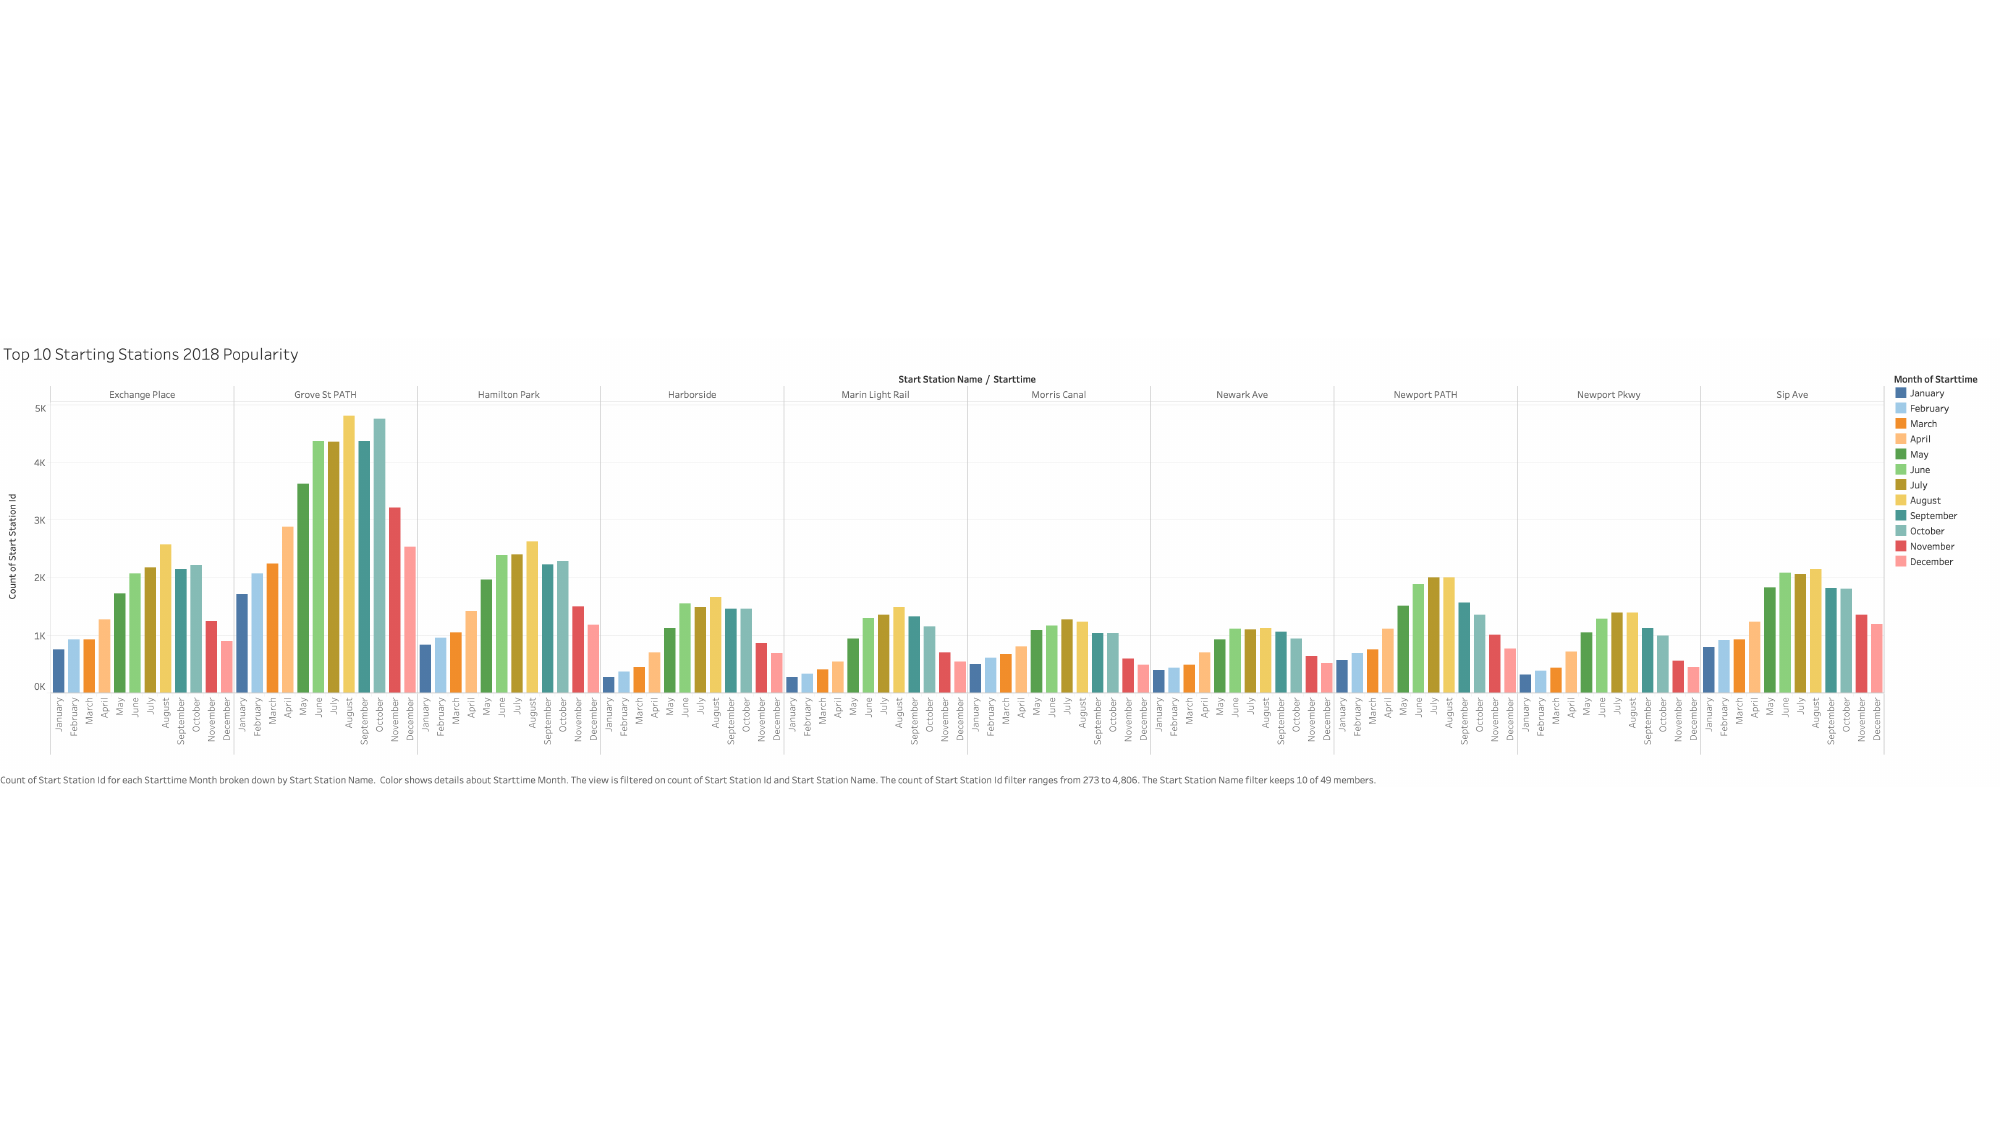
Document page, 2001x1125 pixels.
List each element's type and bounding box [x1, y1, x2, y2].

picture [0, 338, 2000, 787]
